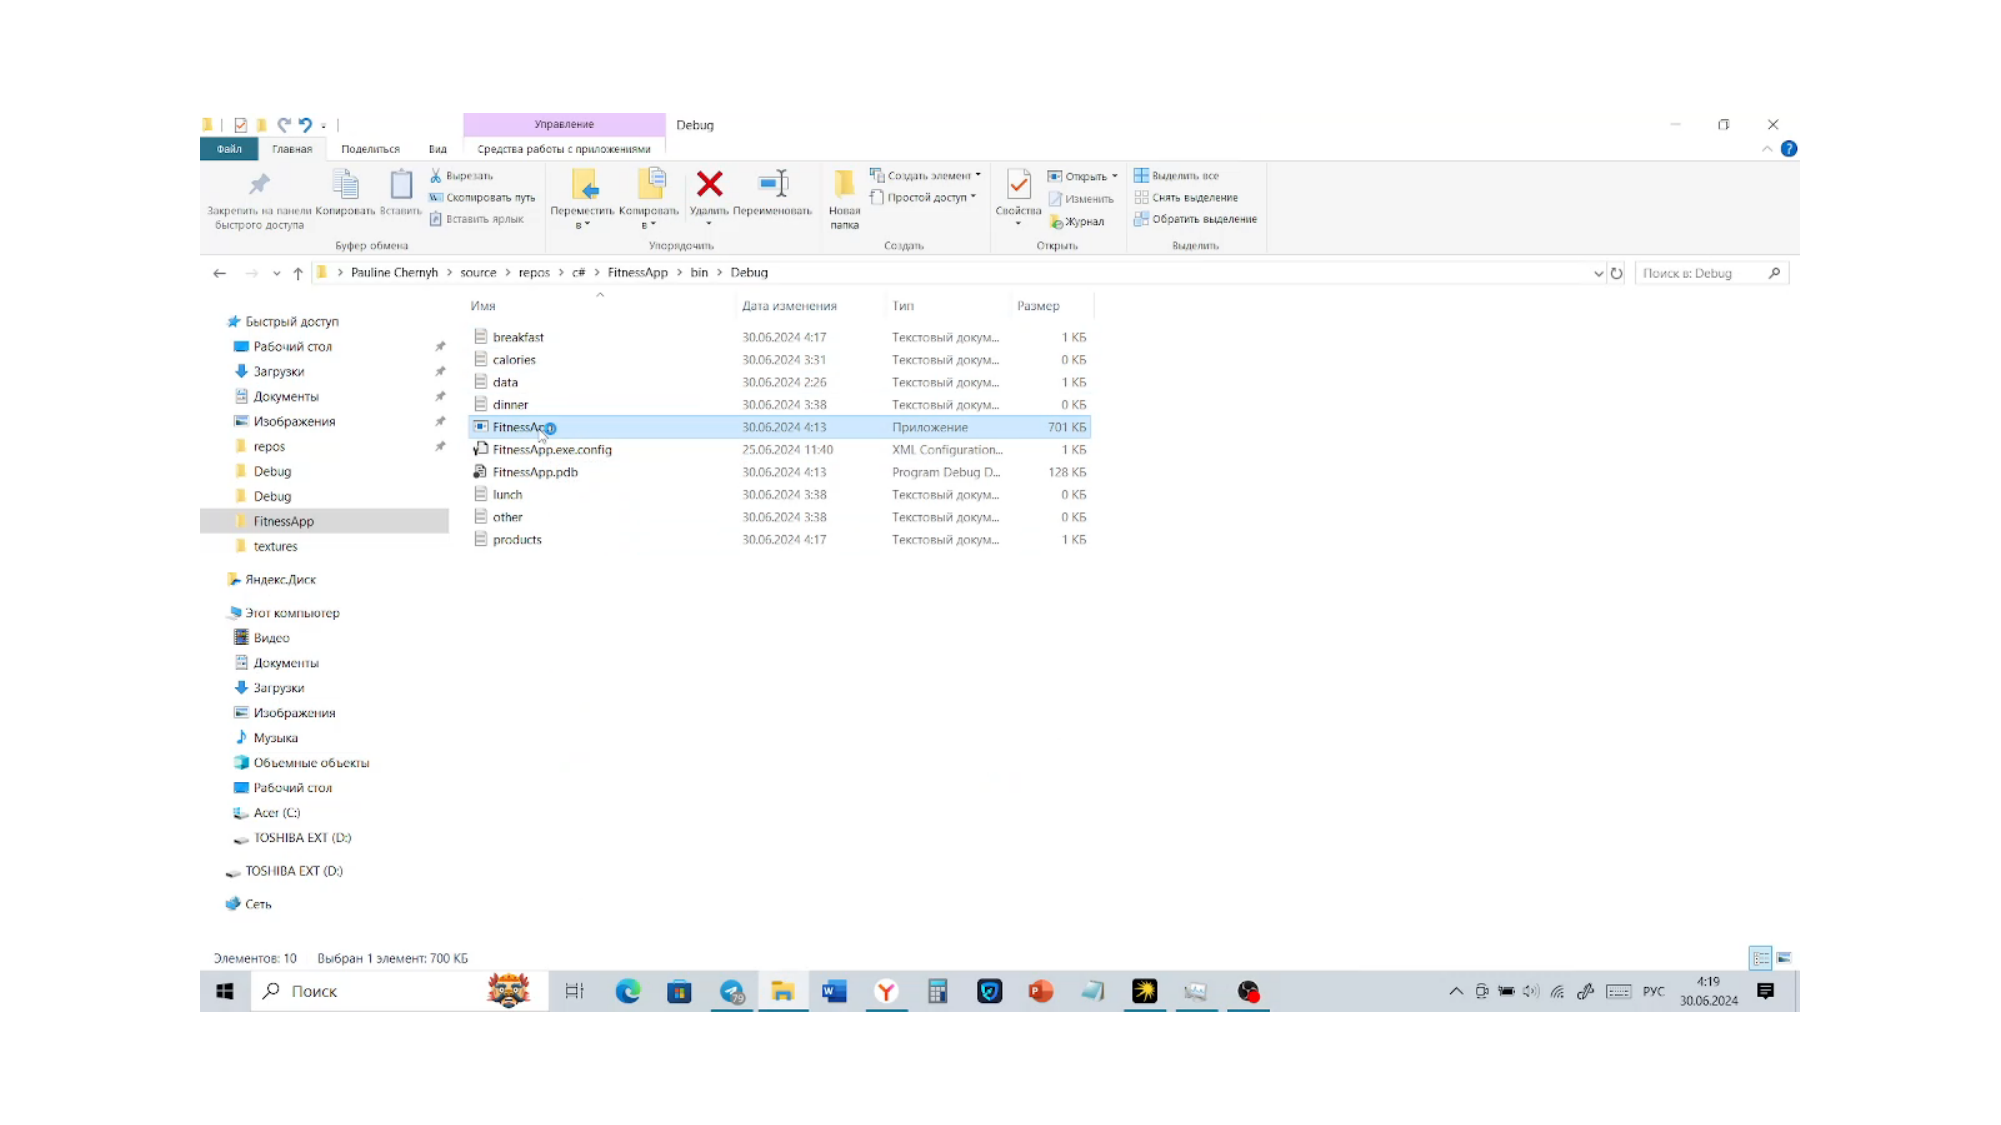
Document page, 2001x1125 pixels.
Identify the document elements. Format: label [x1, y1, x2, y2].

text_box [199, 112, 1800, 1013]
